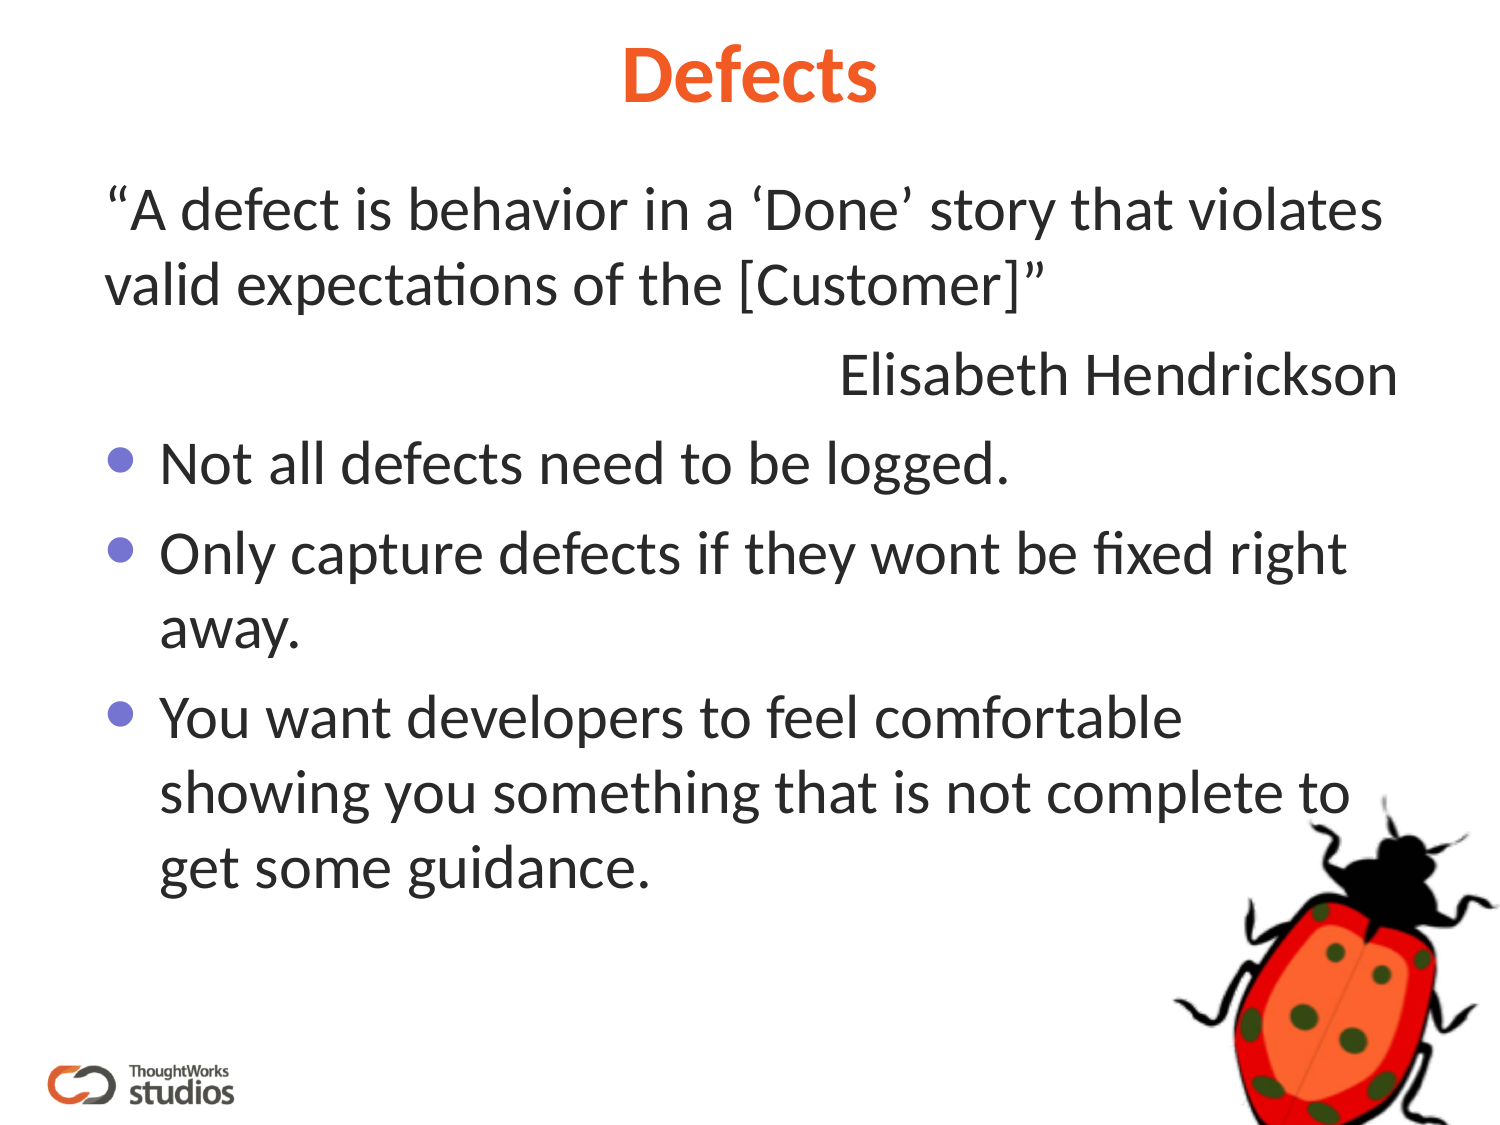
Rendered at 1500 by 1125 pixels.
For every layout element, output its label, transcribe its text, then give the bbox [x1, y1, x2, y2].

list “A defect is behavior in a ‘Done’ story that violates valid expectations of the [Customer]” Elisabeth Hendrickson Not all defects need to be logged. Only capture defects if they wont be fixed right away. You want developers to feel comfortable showing you something that is not complete to get some guidance. [99, 163, 1405, 1022]
picture [1157, 791, 1500, 1125]
title Defects [60, 0, 1440, 138]
picture [46, 1063, 235, 1105]
